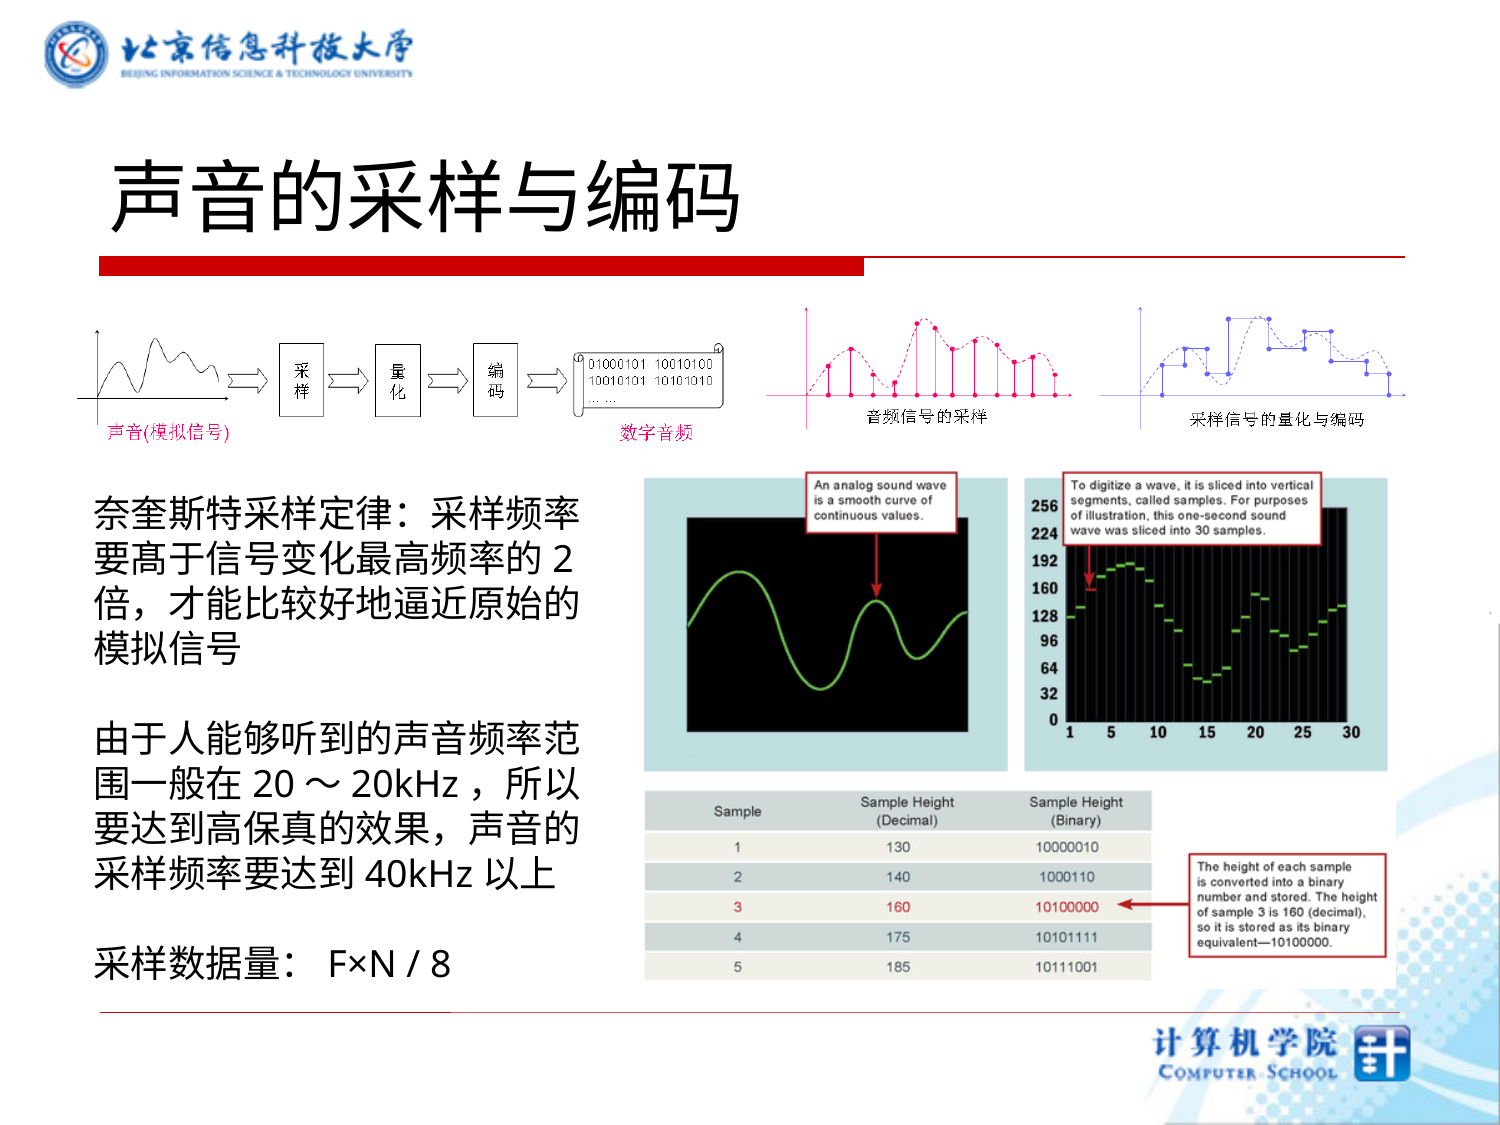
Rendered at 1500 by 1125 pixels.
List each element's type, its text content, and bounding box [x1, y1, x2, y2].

text_box 奈奎斯特采样定律：采样频率要髙于信号变化最高频率的2倍，才能比较好地逼近原始的模拟信号 由于人能够听到的声音频率范围一般在20～20kHz，所以要达到高保真的效果，声音的采样频率要达到40kHz以上 采样数据量：F×N / 8 [78, 482, 622, 993]
title 声音的采样与编码 [93, 49, 1407, 250]
picture [0, 0, 1500, 1125]
